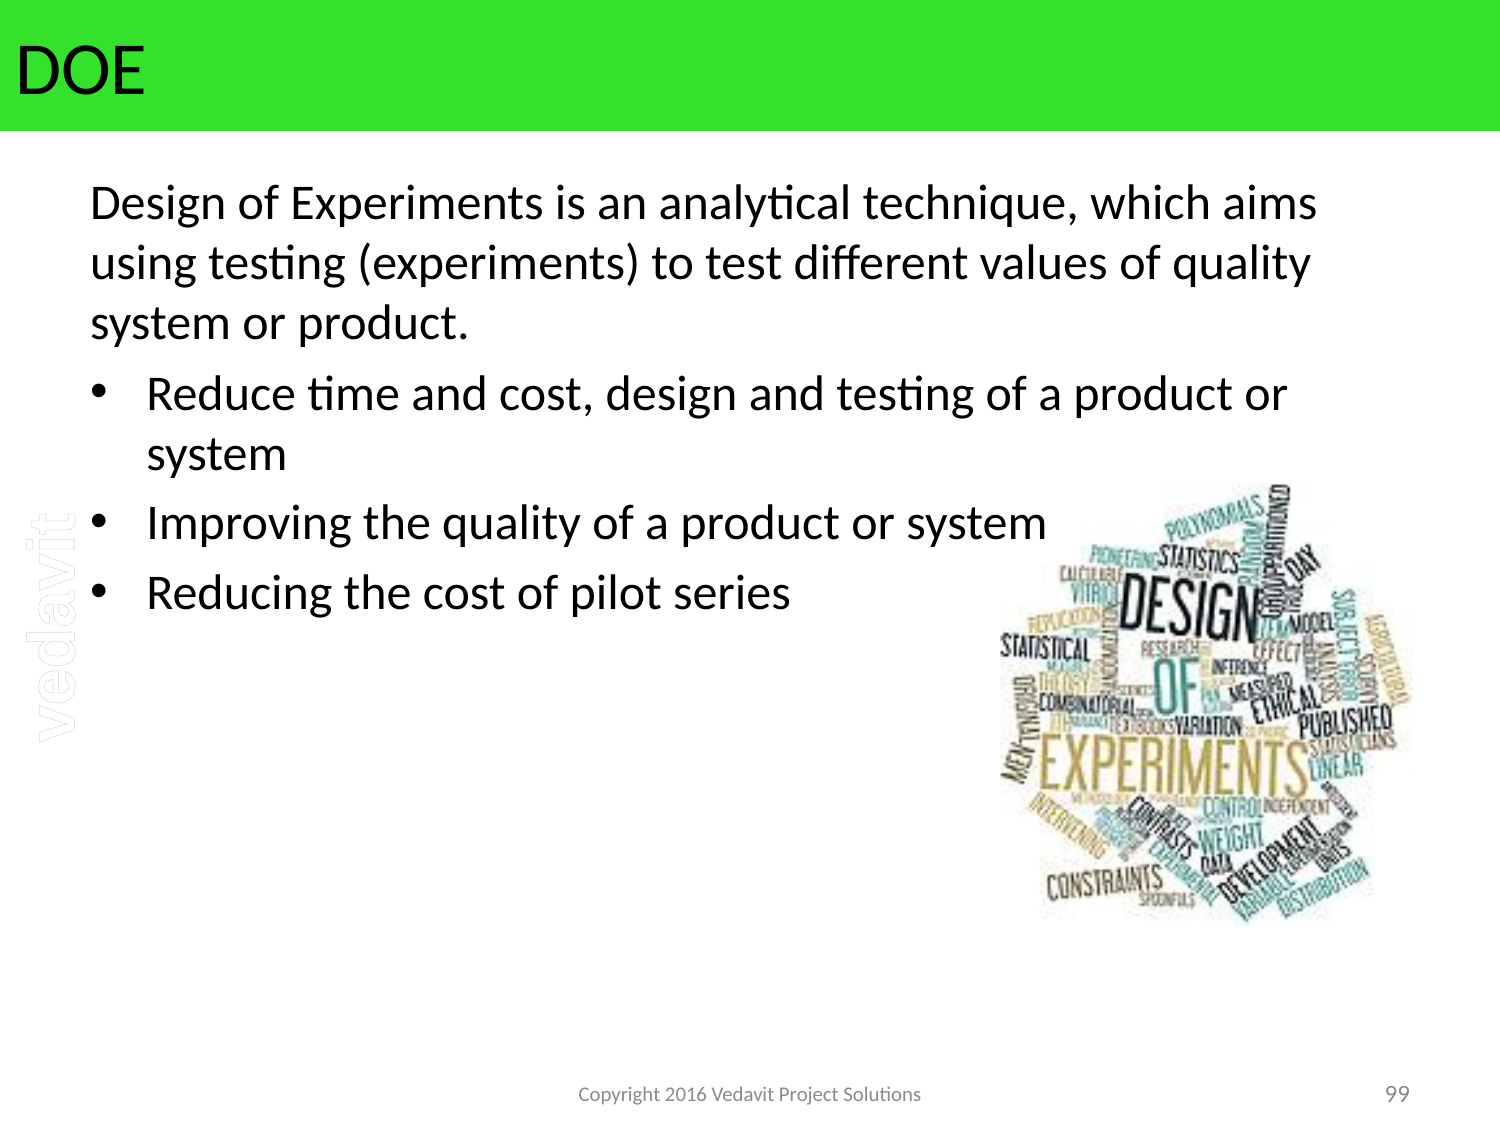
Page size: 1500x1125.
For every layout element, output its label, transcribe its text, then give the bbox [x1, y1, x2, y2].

title DOE [0, 0, 1500, 131]
list Design of Experiments is an analytical technique, which aims using testing (experiments) to test different values ​​of quality system or product. Reduce time and cost, design and testing of a product or system Improving the quality of a product or system Reducing the cost of pilot series [75, 162, 1425, 1000]
picture [999, 483, 1413, 926]
slide_number 99 [1074, 1062, 1425, 1123]
footer Copyright 2016 Vedavit Project Solutions [512, 1062, 988, 1123]
